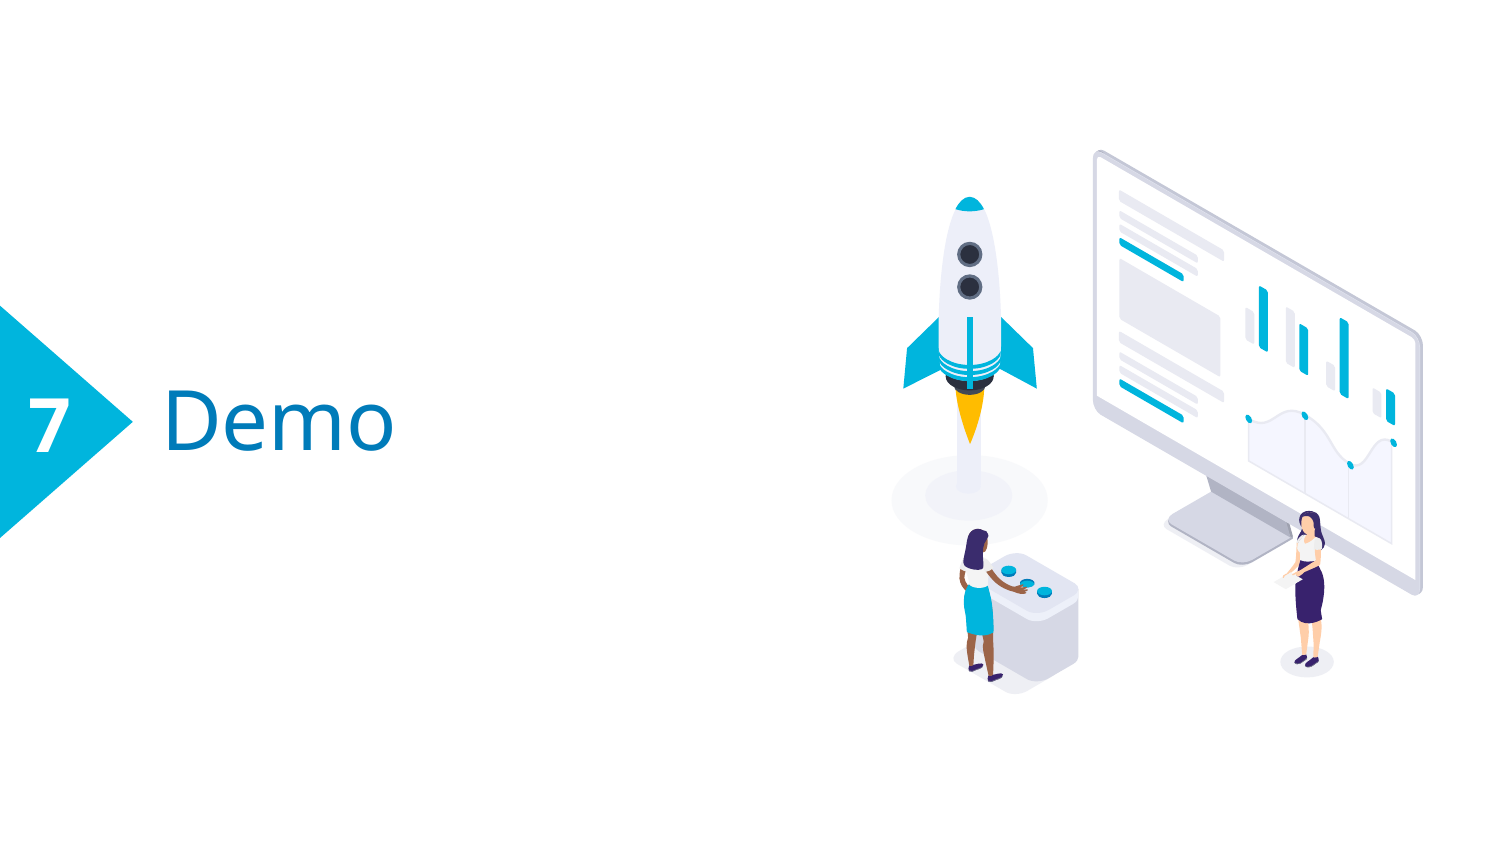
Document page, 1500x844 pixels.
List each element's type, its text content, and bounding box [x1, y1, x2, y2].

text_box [891, 149, 1424, 695]
title Demo [161, 375, 886, 467]
text_box 7 [0, 306, 100, 540]
